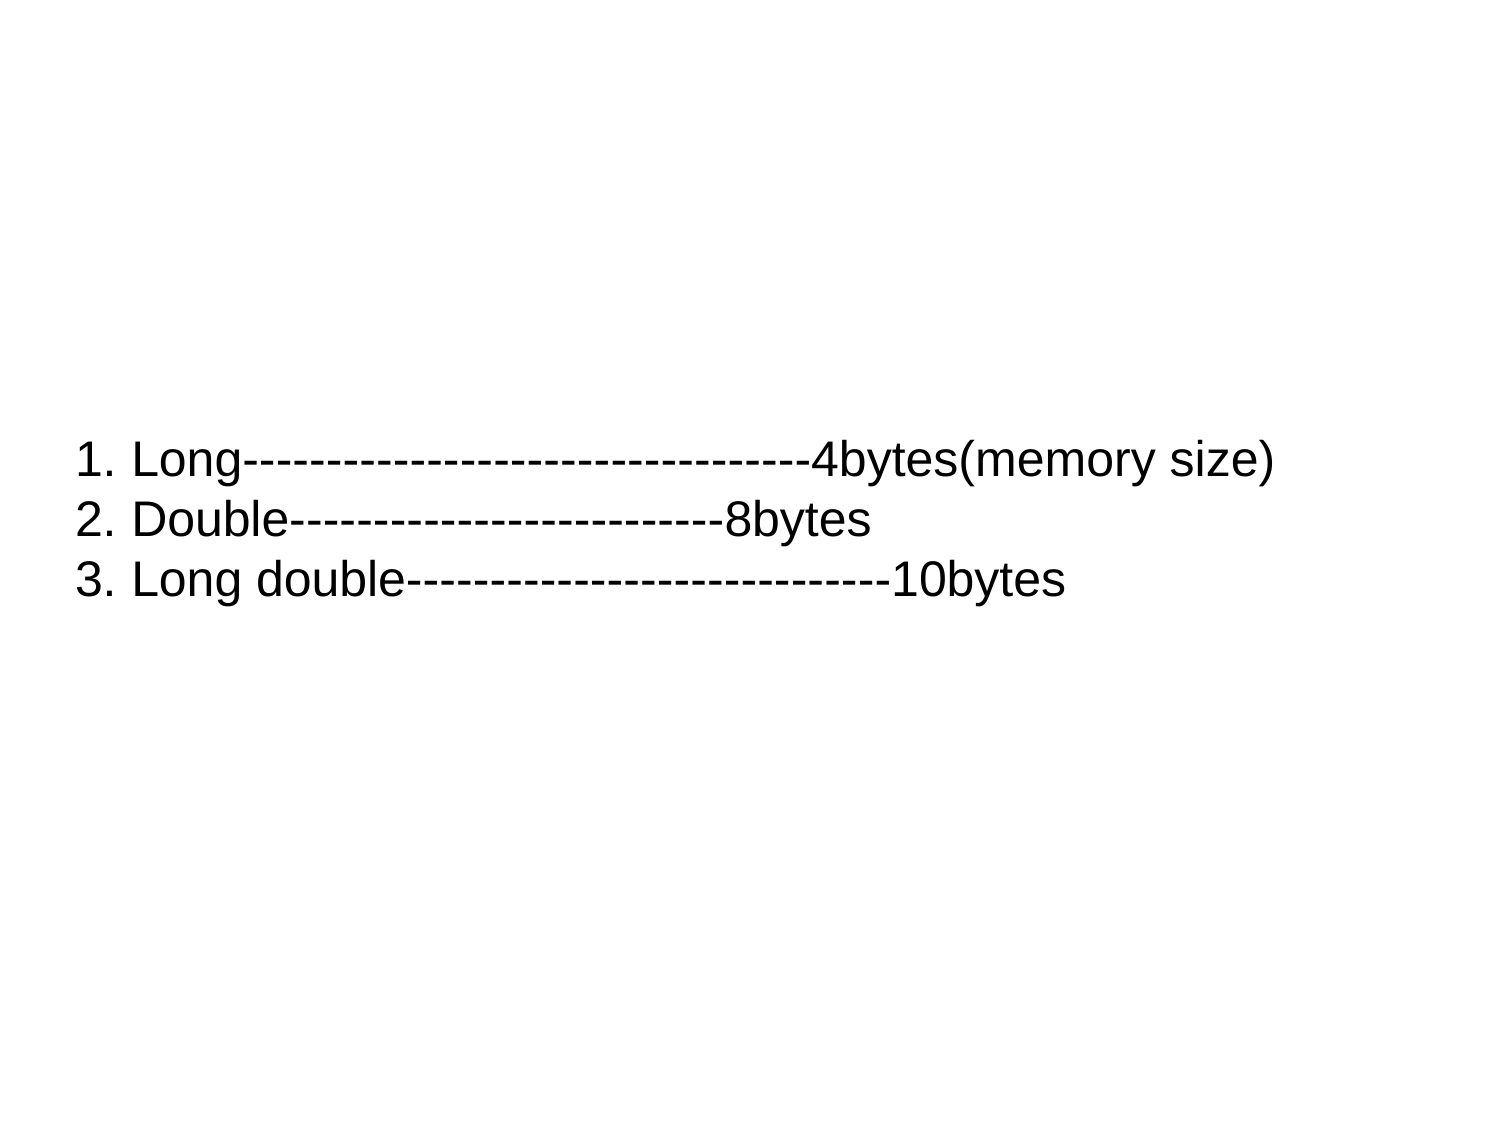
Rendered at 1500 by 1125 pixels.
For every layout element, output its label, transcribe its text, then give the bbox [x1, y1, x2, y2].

subtitle Long----------------------------------4bytes(memory size) Double--------------------------8bytes Long double-----------------------------10bytes [75, 44, 1425, 988]
